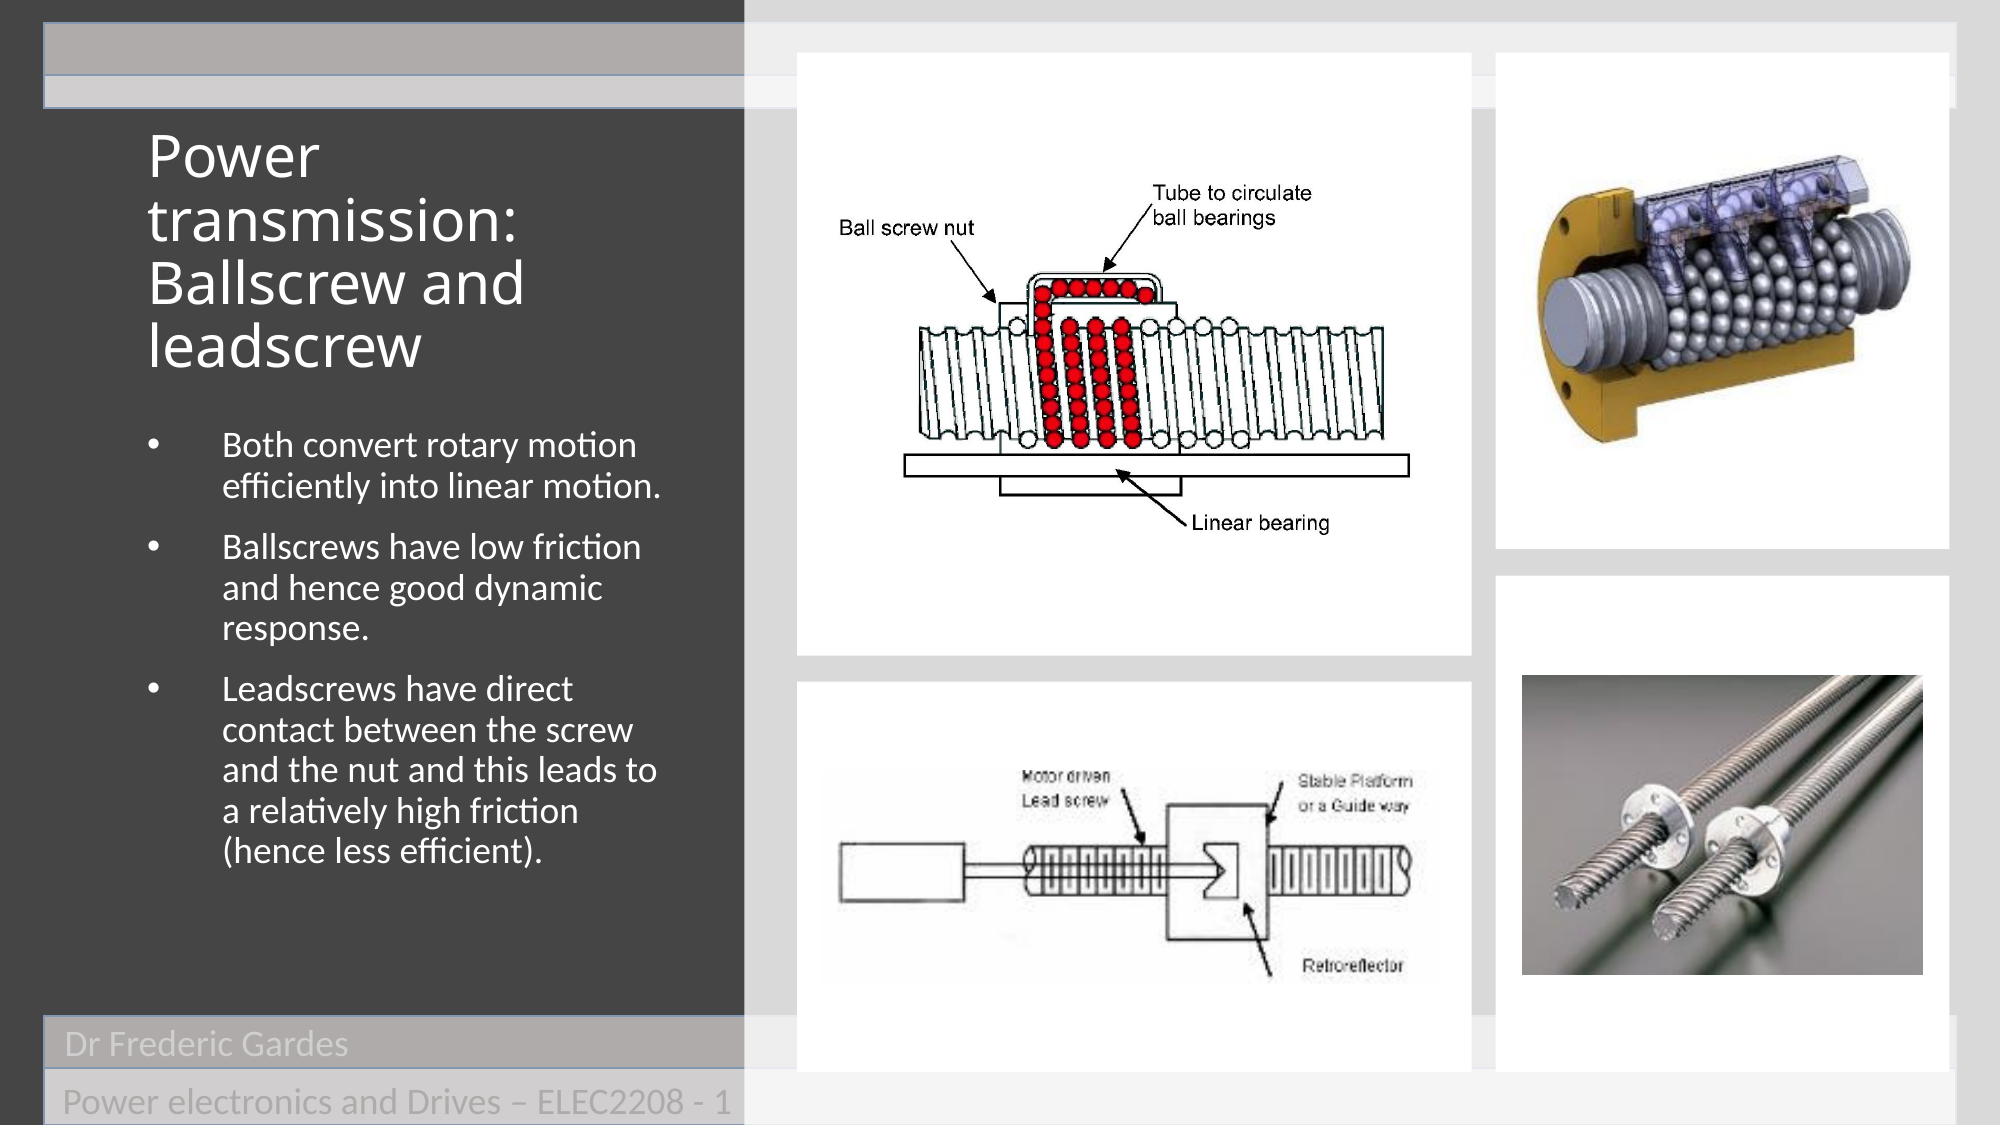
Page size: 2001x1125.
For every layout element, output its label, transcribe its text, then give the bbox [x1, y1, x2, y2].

picture [821, 165, 1442, 542]
text_box [1495, 52, 1950, 550]
list Both convert rotary motion efficiently into linear motion. Ballscrews have low friction and hence good dynamic response. Leadscrews have direct contact between the screw and the nut and this leads to a relatively high friction (hence less efficient). [131, 418, 688, 1014]
text_box [743, 0, 2000, 1125]
picture [1522, 131, 1923, 470]
title Power transmission: Ballscrew and leadscrew [131, 118, 688, 389]
picture [821, 770, 1442, 986]
text_box [796, 52, 1473, 657]
picture [1522, 675, 1923, 975]
text_box [796, 681, 1473, 1073]
text_box [1495, 575, 1950, 1073]
